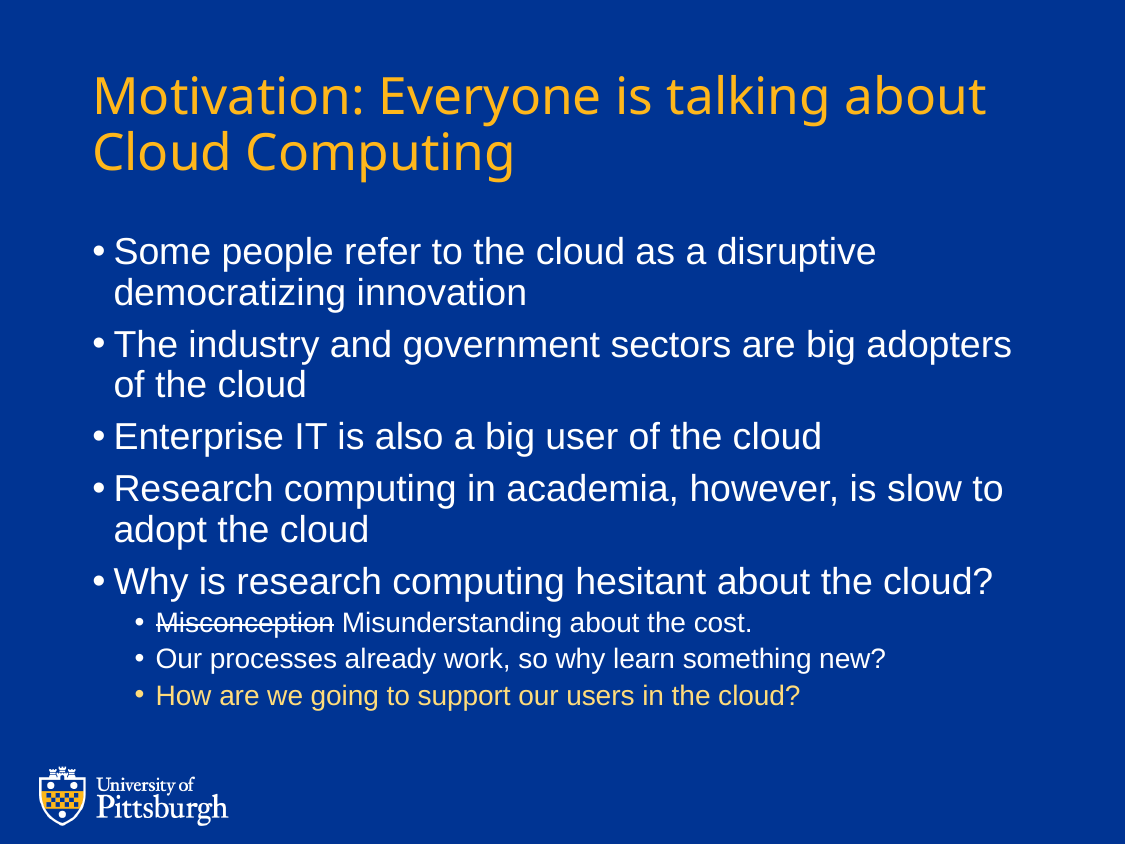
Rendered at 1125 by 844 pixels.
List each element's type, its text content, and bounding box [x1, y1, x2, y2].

title Motivation: Everyone is talking about Cloud Computing [77, 63, 1048, 208]
list Some people refer to the cloud as a disruptive democratizing innovation The industry and government sectors are big adopters of the cloud Enterprise IT is also a big user of the cloud Research computing in academia, however, is slow to adopt the cloud Why is research computing hesitant about the cloud? Misconception Misunderstanding about the cost. Our processes already work, so why learn something new? How are we going to support our users in the cloud? [77, 224, 1048, 760]
picture [20, 739, 247, 844]
